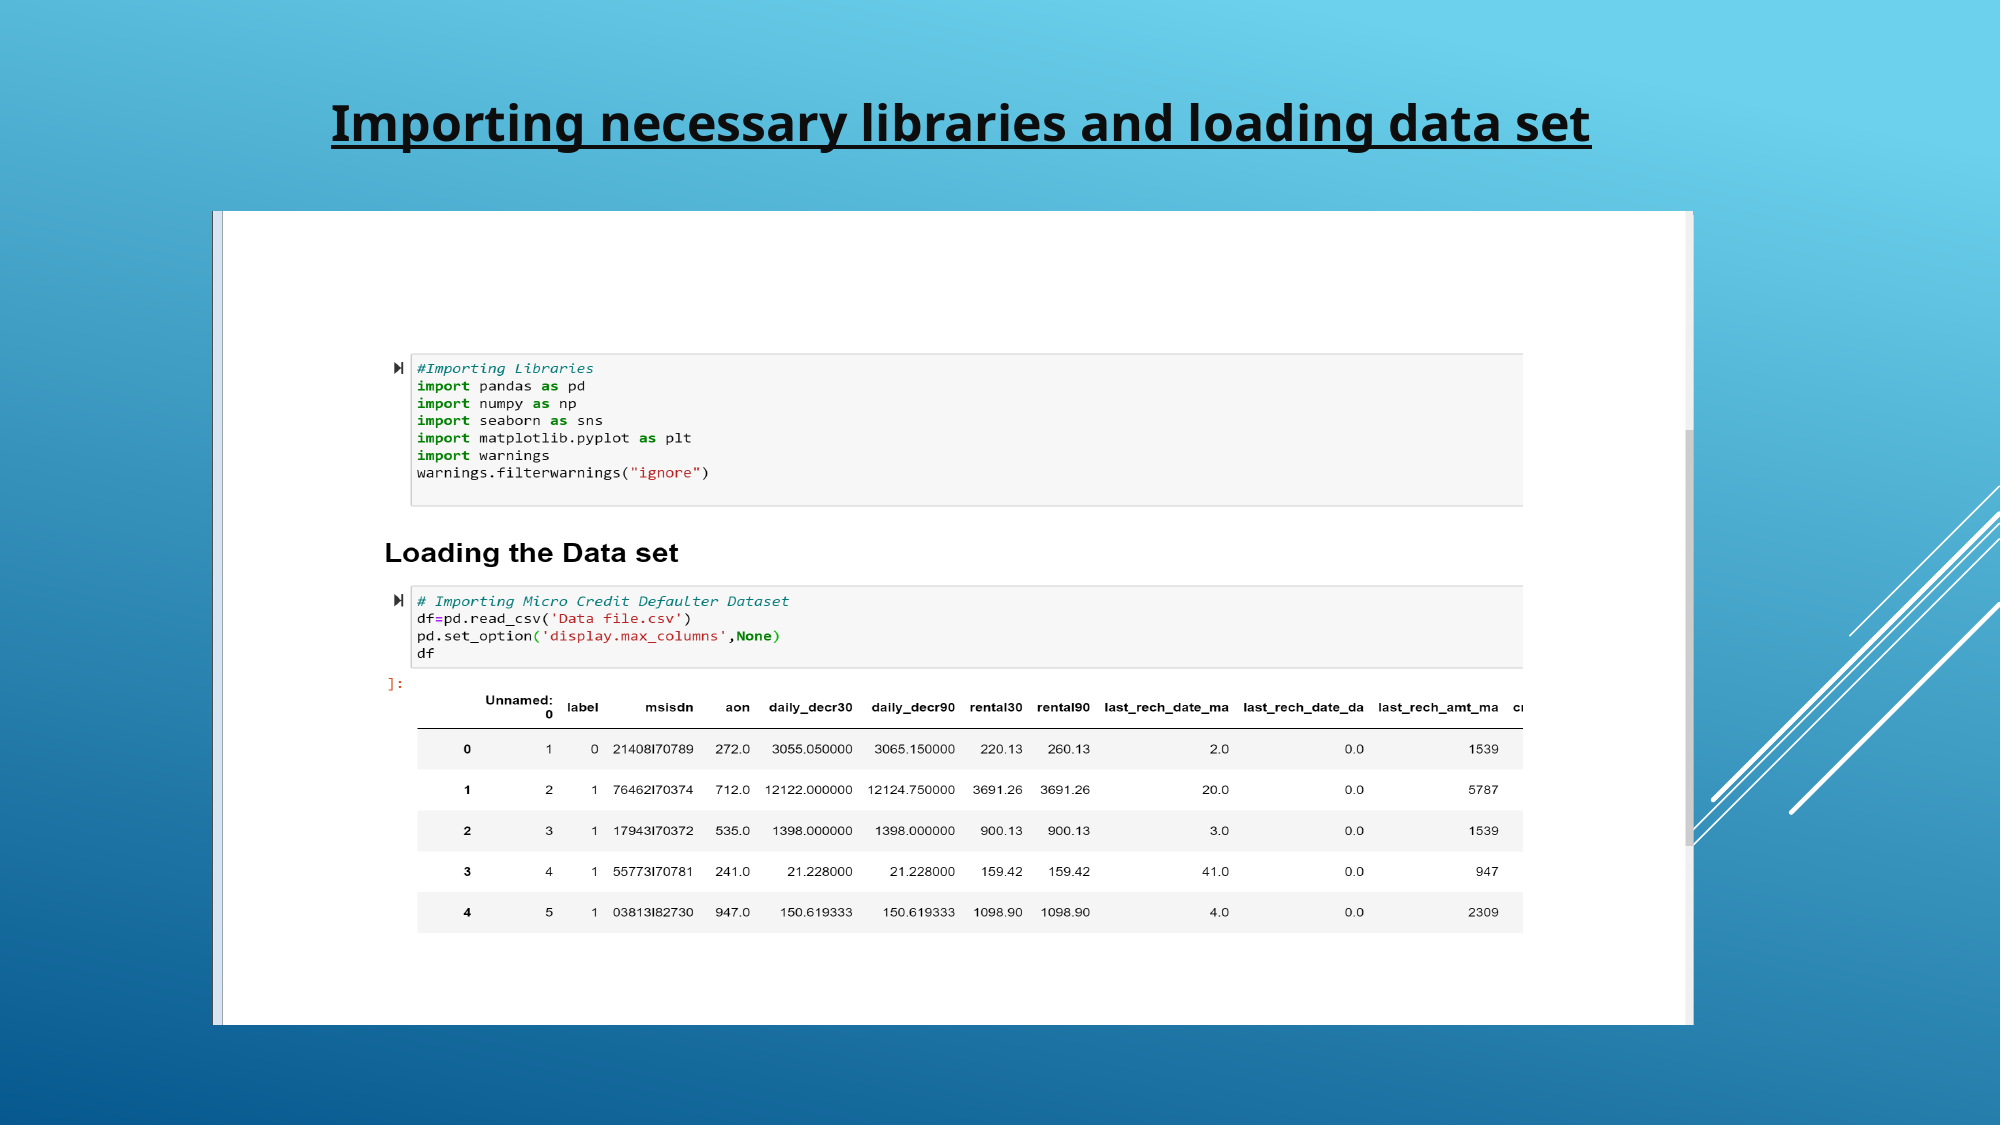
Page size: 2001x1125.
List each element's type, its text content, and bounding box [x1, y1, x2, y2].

list Importing necessary libraries and loading data set [316, 8, 1717, 234]
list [202, 211, 1694, 1025]
